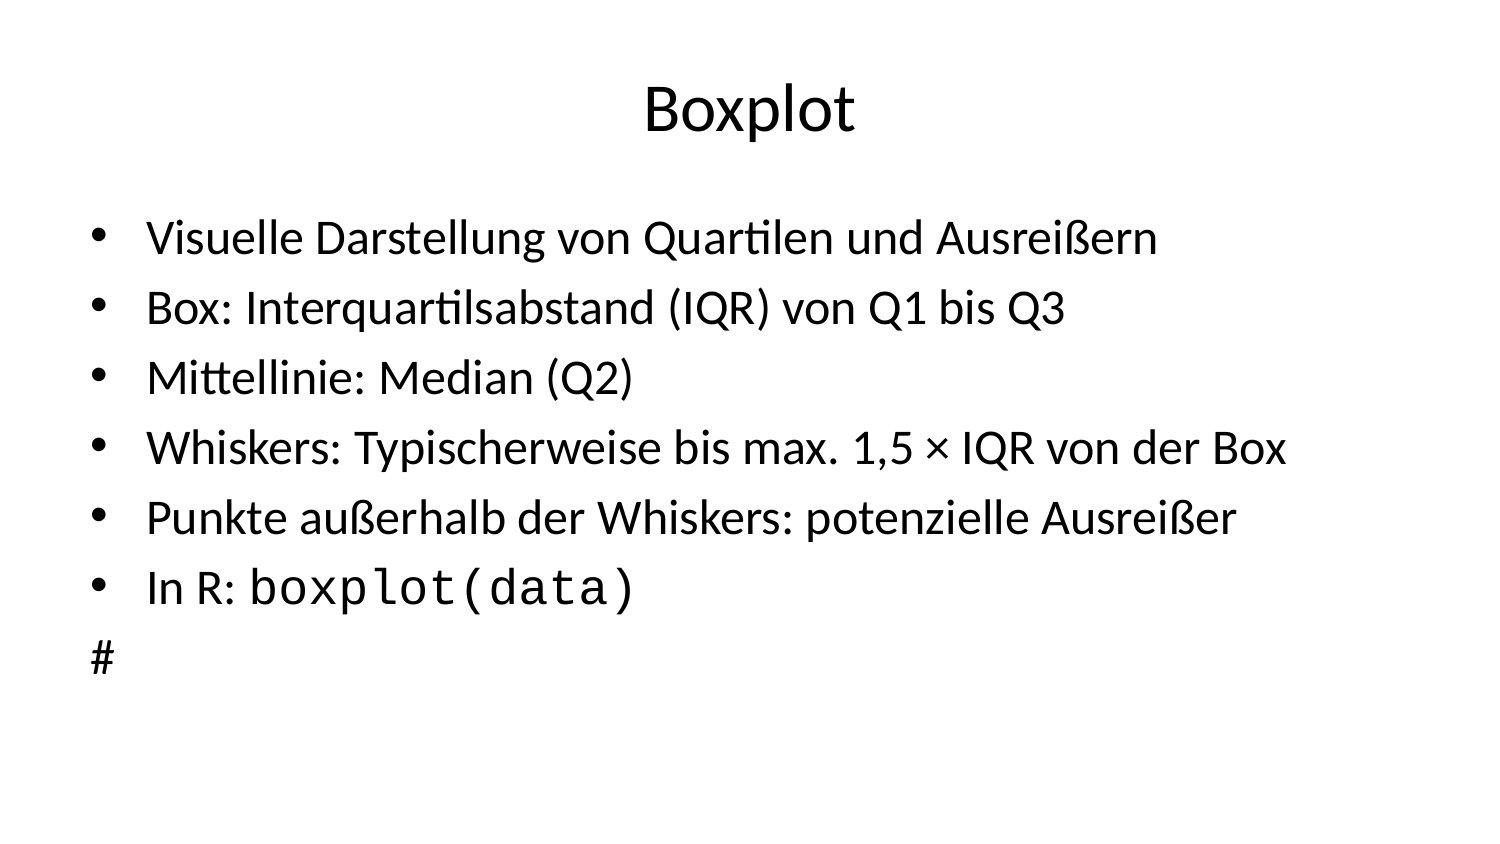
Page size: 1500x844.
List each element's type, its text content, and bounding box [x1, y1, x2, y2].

title Boxplot [75, 33, 1425, 175]
list Visuelle Darstellung von Quartilen und Ausreißern Box: Interquartilsabstand (IQR) von Q1 bis Q3 Mittellinie: Median (Q2) Whiskers: Typischerweise bis max. 1,5 × IQR von der Box Punkte außerhalb der Whiskers: potenzielle Ausreißer In R: boxplot(data) # [75, 196, 1425, 754]
